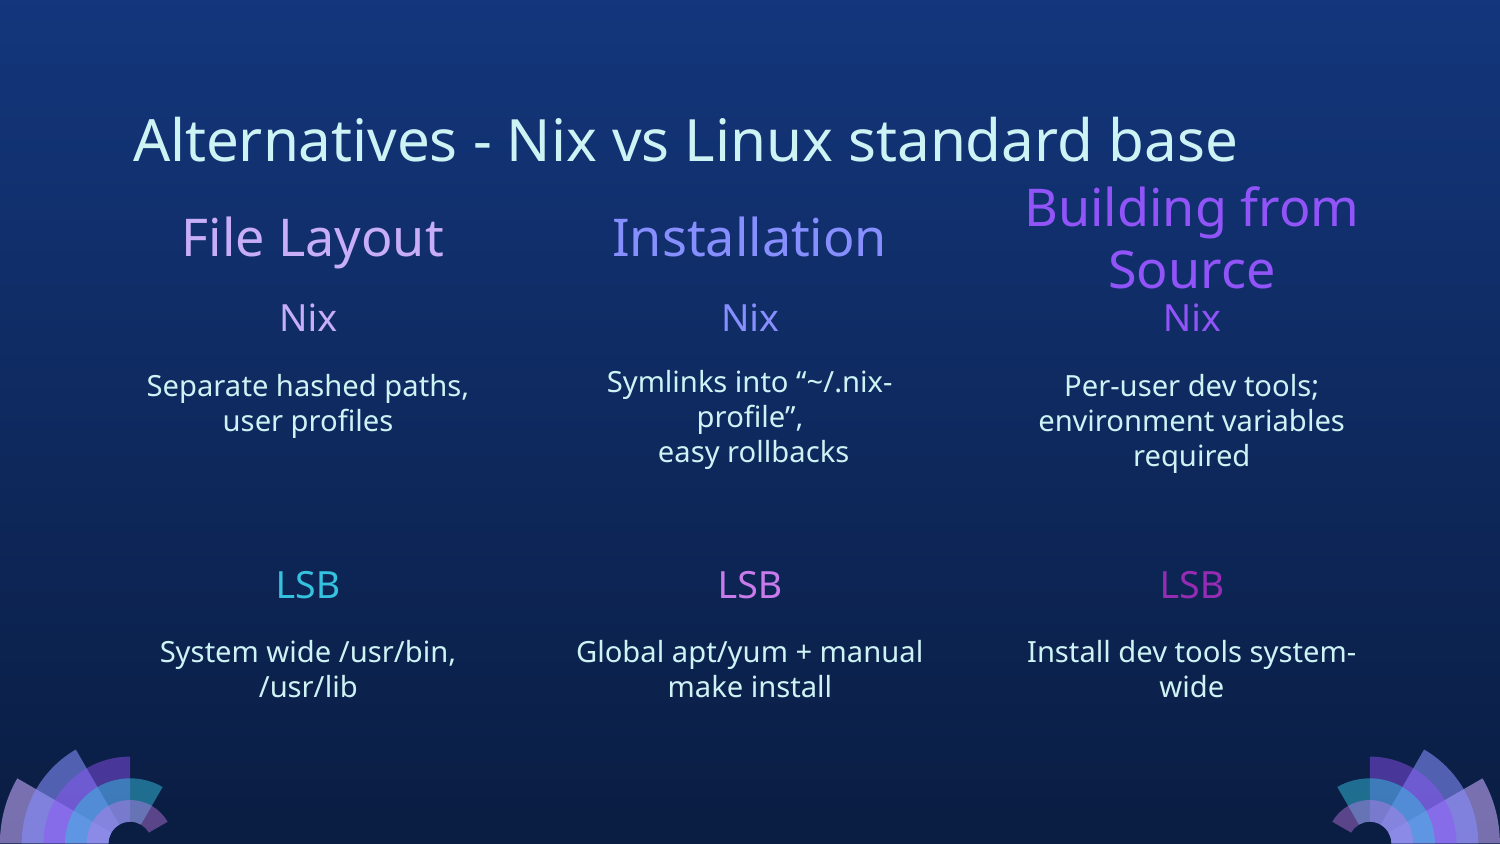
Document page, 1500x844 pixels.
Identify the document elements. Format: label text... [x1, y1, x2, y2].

title Alternatives - Nix vs Linux standard base [118, 88, 1382, 183]
subtitle LSB [1001, 557, 1382, 618]
subtitle LSB [559, 557, 941, 621]
subtitle Separate hashed paths, user profiles [118, 352, 499, 456]
subtitle LSB [118, 557, 499, 618]
subtitle Per-user dev tools; environment variables required [1001, 352, 1382, 456]
title File Layout [155, 203, 471, 268]
subtitle Nix [118, 290, 499, 352]
subtitle System wide /usr/bin, /usr/lib [118, 618, 499, 722]
subtitle Nix [1001, 290, 1382, 352]
title Building from Source [962, 204, 1422, 269]
subtitle Global apt/yum + manual make install [560, 618, 941, 722]
subtitle Symlinks into “~/.nix-profile”, easy rollbacks [559, 348, 940, 452]
title Installation [559, 203, 940, 268]
subtitle Nix [559, 290, 940, 348]
subtitle Install dev tools system-wide [1001, 618, 1382, 722]
